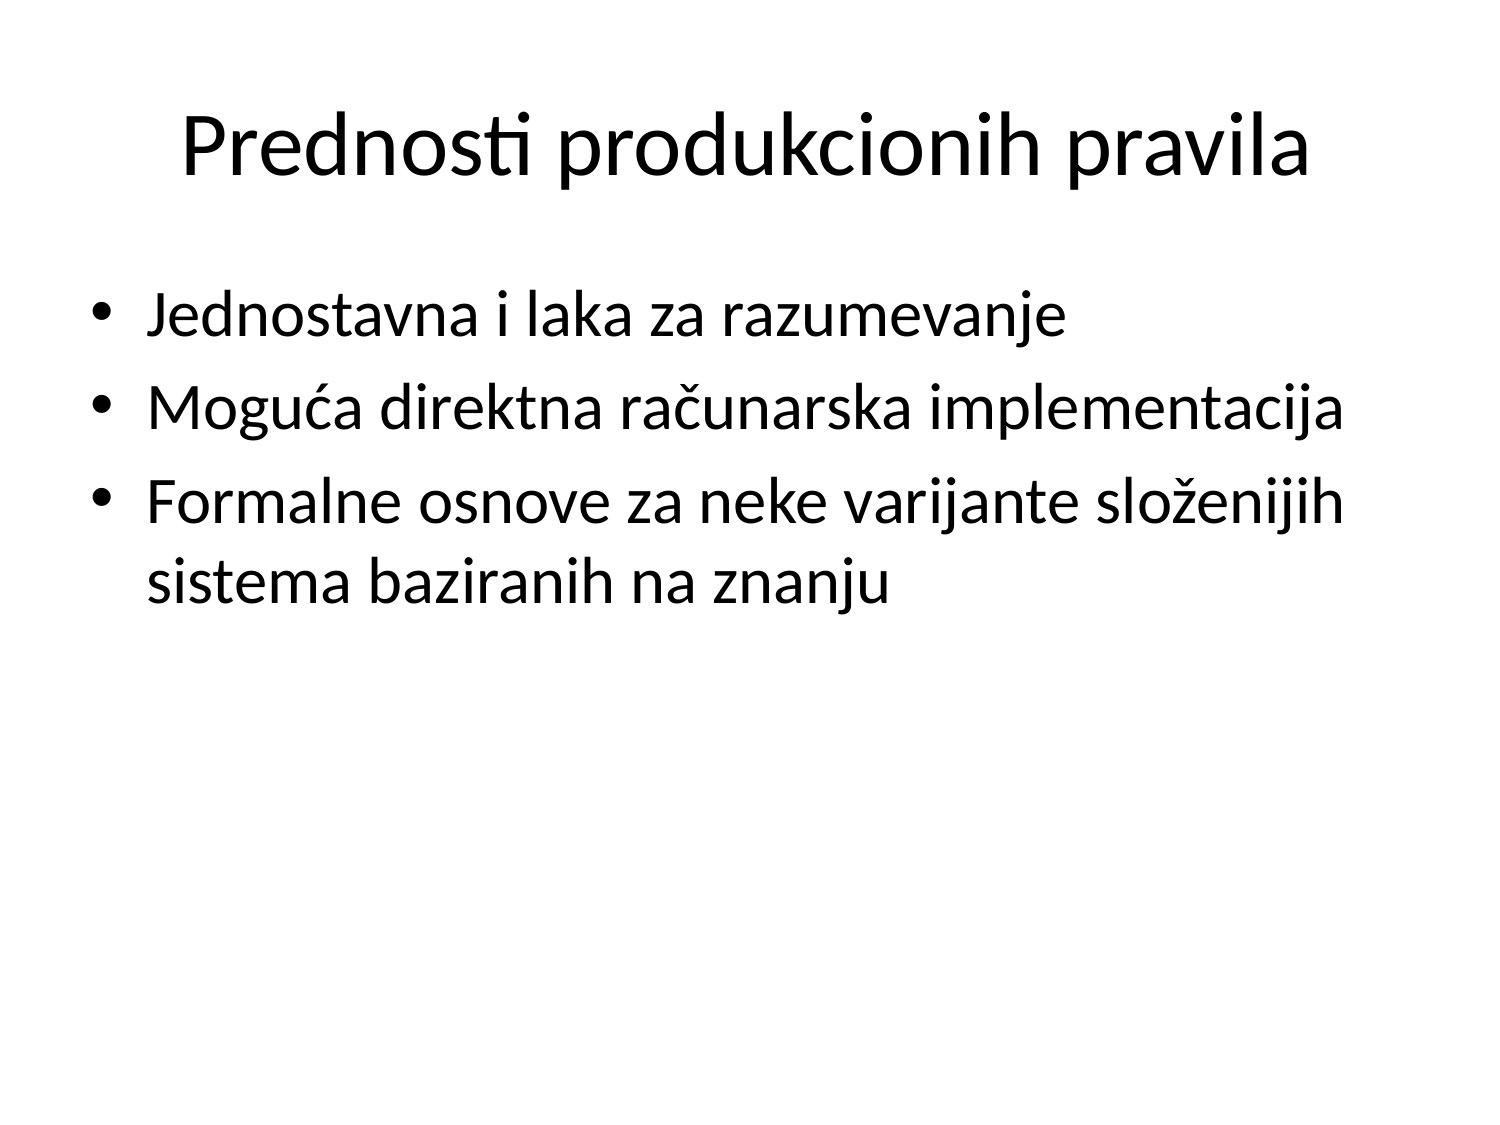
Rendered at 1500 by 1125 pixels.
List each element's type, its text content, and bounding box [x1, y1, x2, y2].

list Jednostavna i laka za razumevanje Moguća direktna računarska implementacija Formalne osnove za neke varijante složenijih sistema baziranih na znanju [75, 262, 1425, 1005]
title Prednosti produkcionih pravila [75, 45, 1425, 233]
